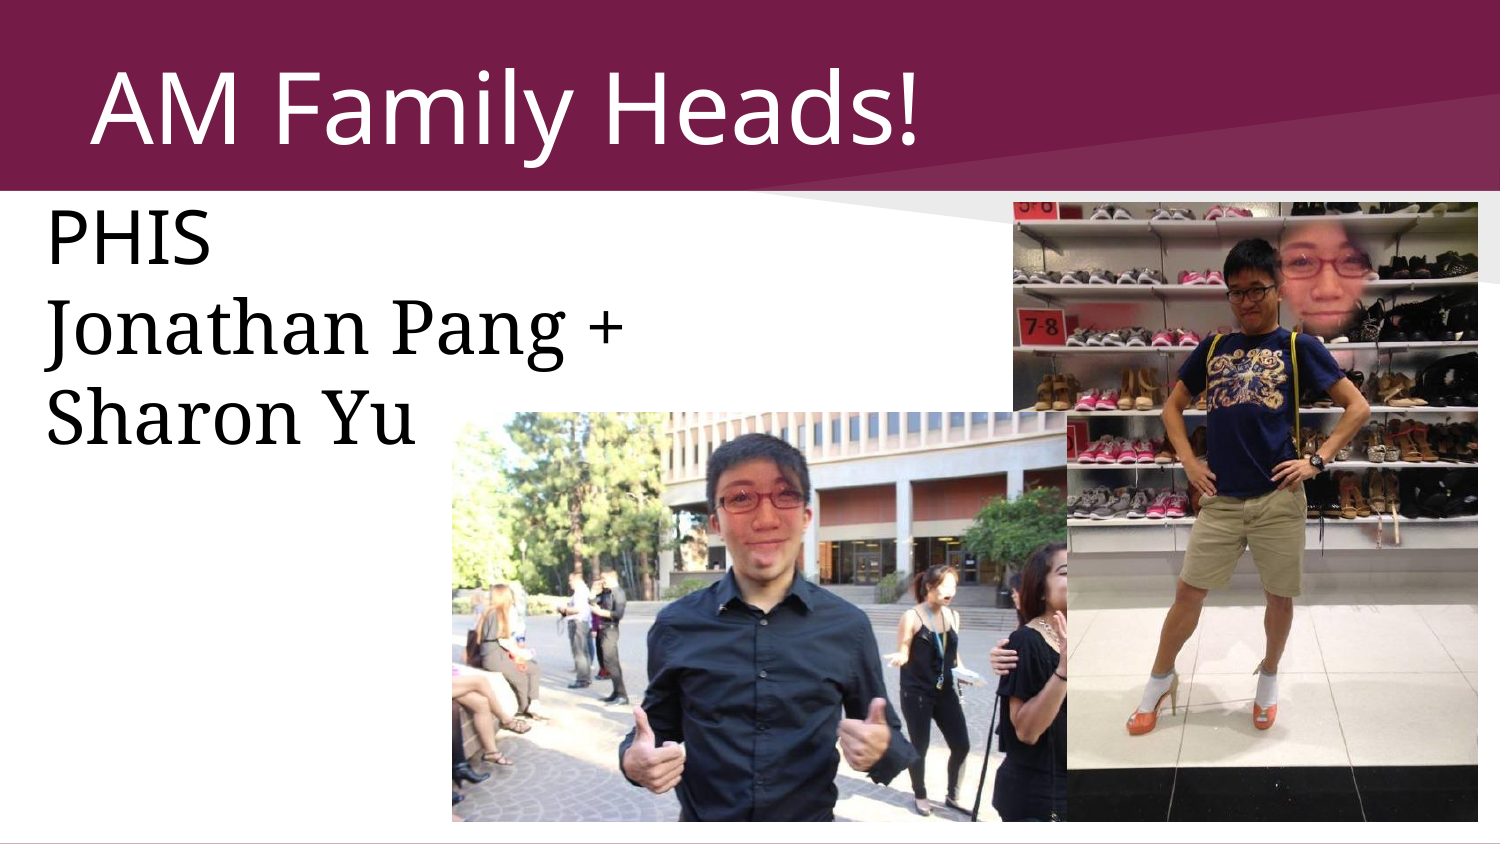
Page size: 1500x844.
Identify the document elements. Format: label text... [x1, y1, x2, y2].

title AM Family Heads! [75, 33, 1425, 175]
list PHIS Jonathan Pang + Sharon Yu [30, 174, 1381, 786]
picture [452, 202, 1478, 822]
